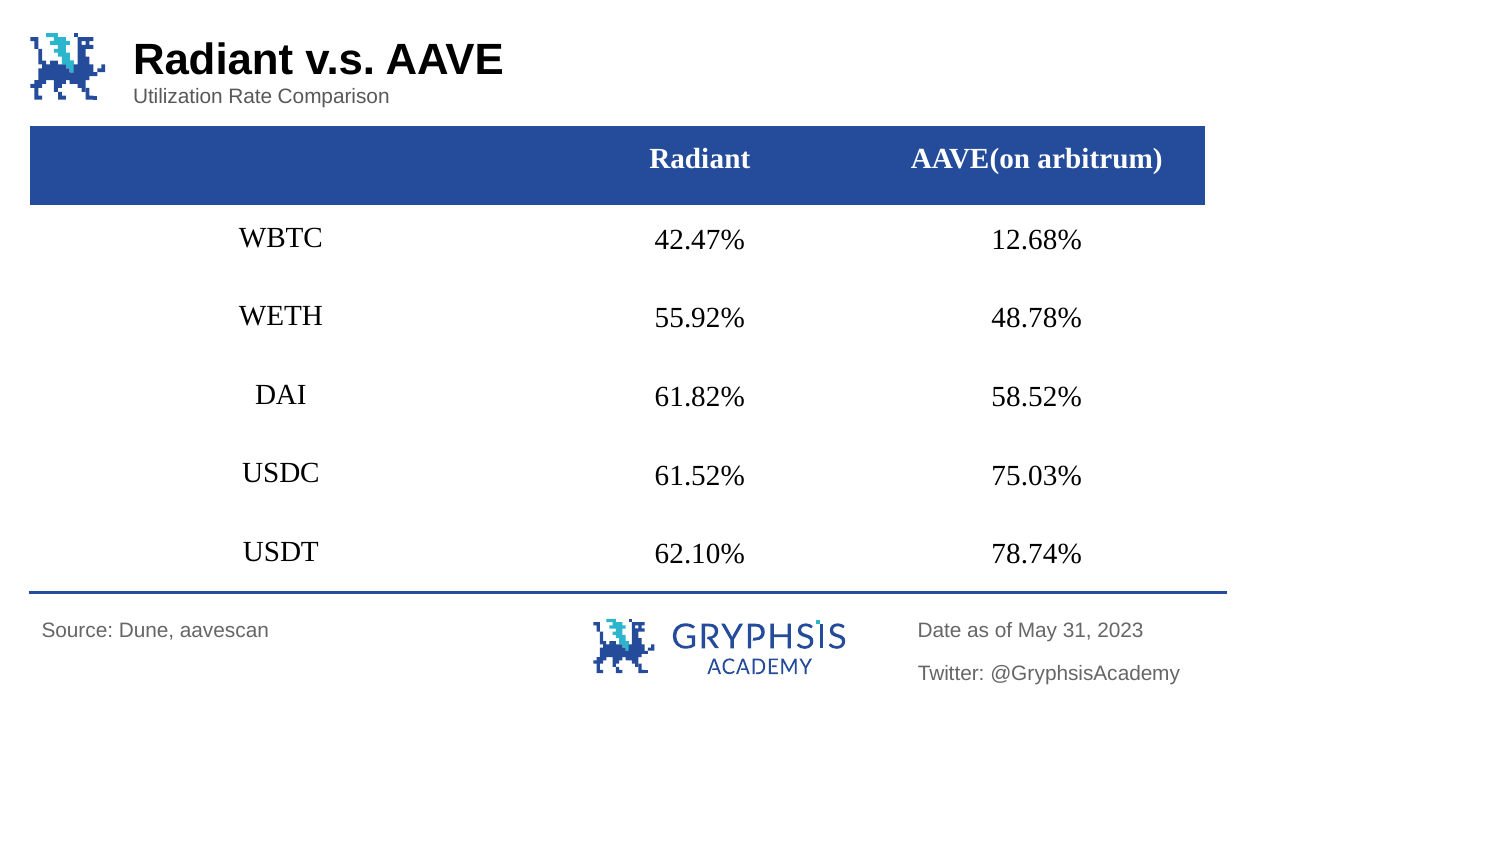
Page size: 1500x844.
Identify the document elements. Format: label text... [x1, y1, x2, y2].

text_box Date as of May 31, 2023 [902, 613, 1230, 655]
table_cell WBTC [30, 205, 531, 283]
table_cell 75.03% [868, 440, 1205, 519]
table_cell WETH [30, 283, 531, 362]
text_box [672, 619, 846, 675]
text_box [30, 32, 106, 100]
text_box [593, 618, 655, 674]
table_cell 42.47% [531, 205, 868, 283]
text_box Radiant v.s. AAVE [117, 15, 1449, 69]
table_cell DAI [30, 362, 531, 440]
table_cell 61.52% [531, 440, 868, 519]
text_box Utilization Rate Comparison [117, 69, 1449, 120]
table_cell USDT [30, 519, 531, 591]
table_header AAVE(on arbitrum) [868, 126, 1205, 205]
table_cell 12.68% [868, 205, 1205, 283]
table_cell 61.82% [531, 362, 868, 440]
table_cell USDC [30, 440, 531, 519]
table_header [30, 126, 531, 205]
table_cell 58.52% [868, 362, 1205, 440]
text_box Twitter: @GryphsisAcademy [902, 655, 1230, 697]
text_box Source: Dune, aavescan [26, 613, 752, 654]
table_cell 62.10% [531, 519, 868, 591]
table_cell 55.92% [531, 283, 868, 362]
table_header Radiant [531, 126, 868, 205]
table_cell 78.74% [868, 519, 1205, 591]
table_cell 48.78% [868, 283, 1205, 362]
